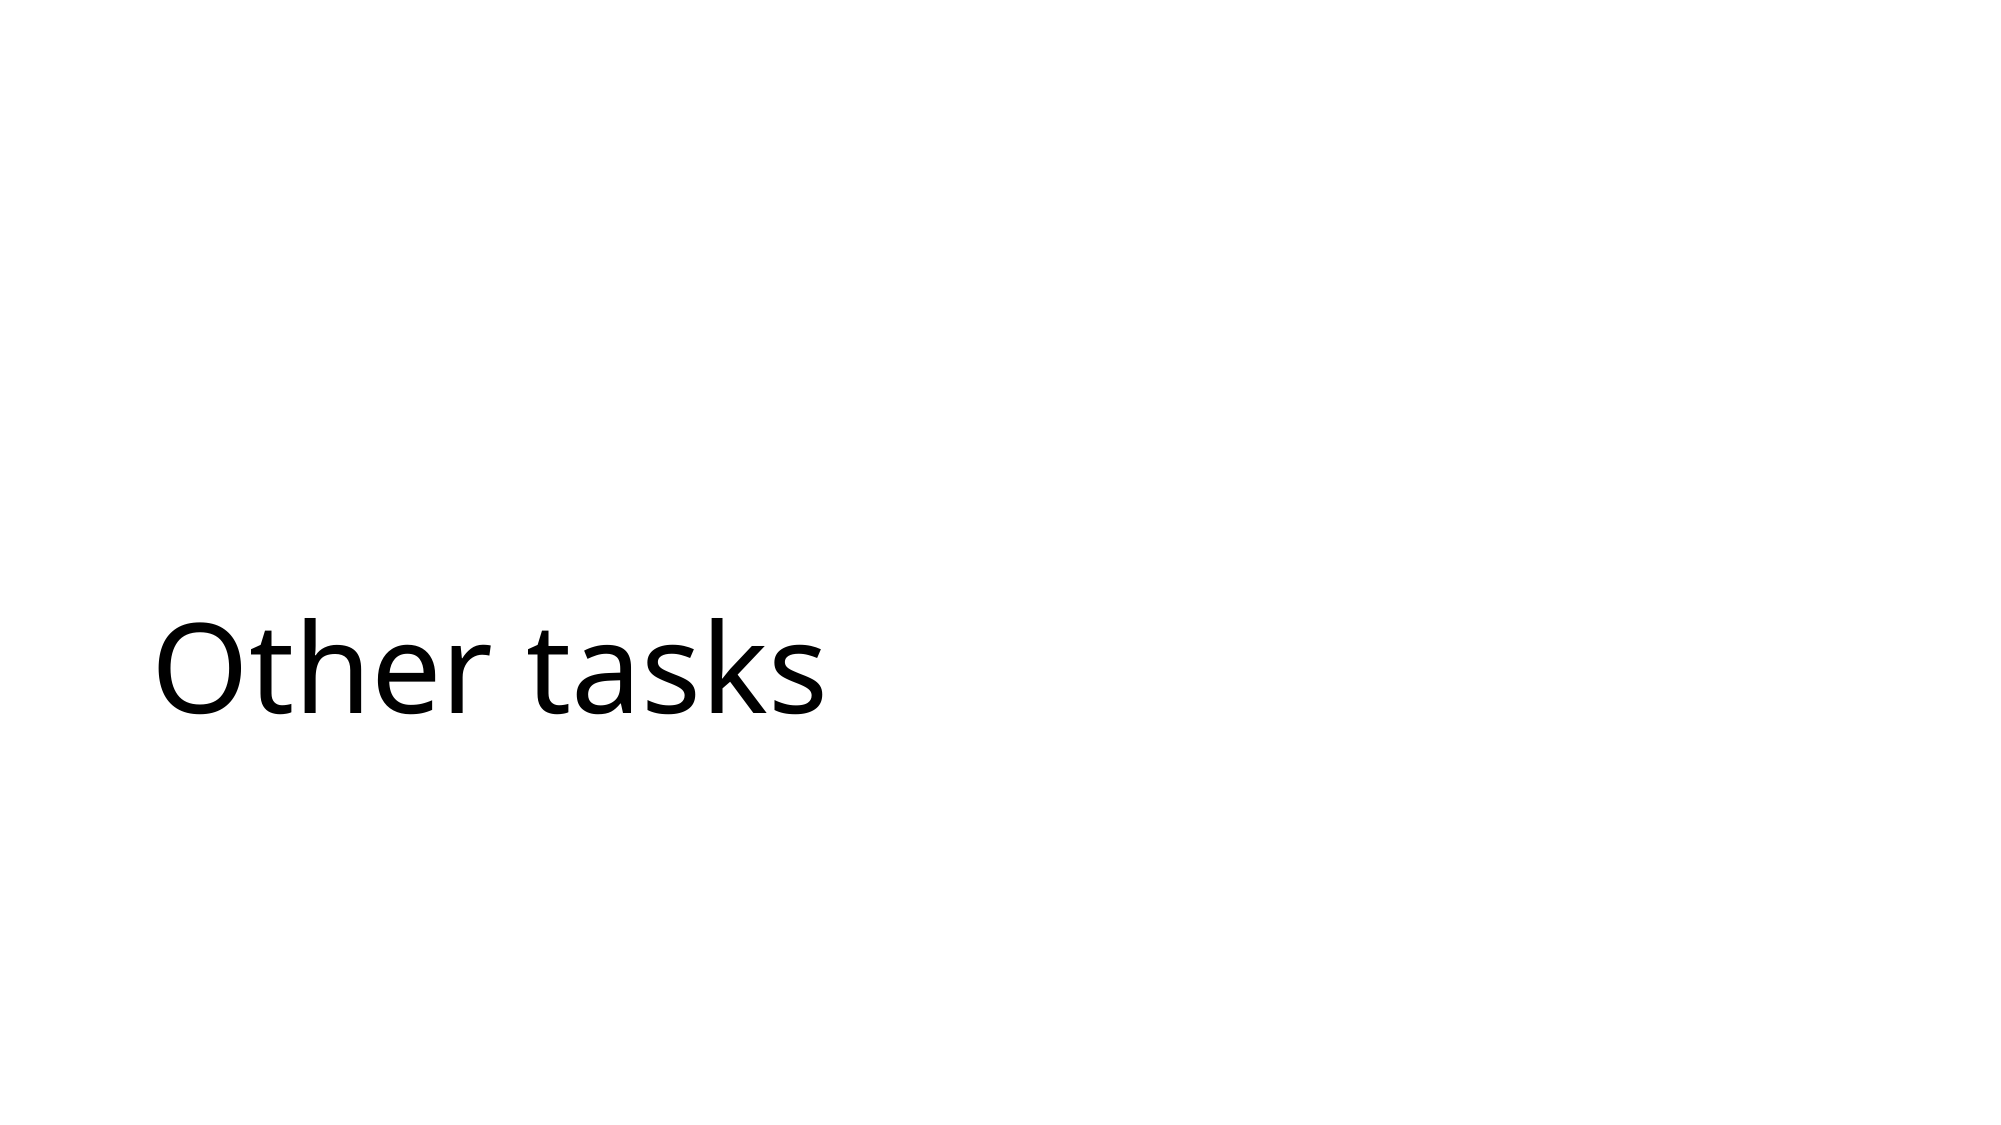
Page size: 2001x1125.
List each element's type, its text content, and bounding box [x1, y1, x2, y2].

title Other tasks [136, 280, 1862, 749]
